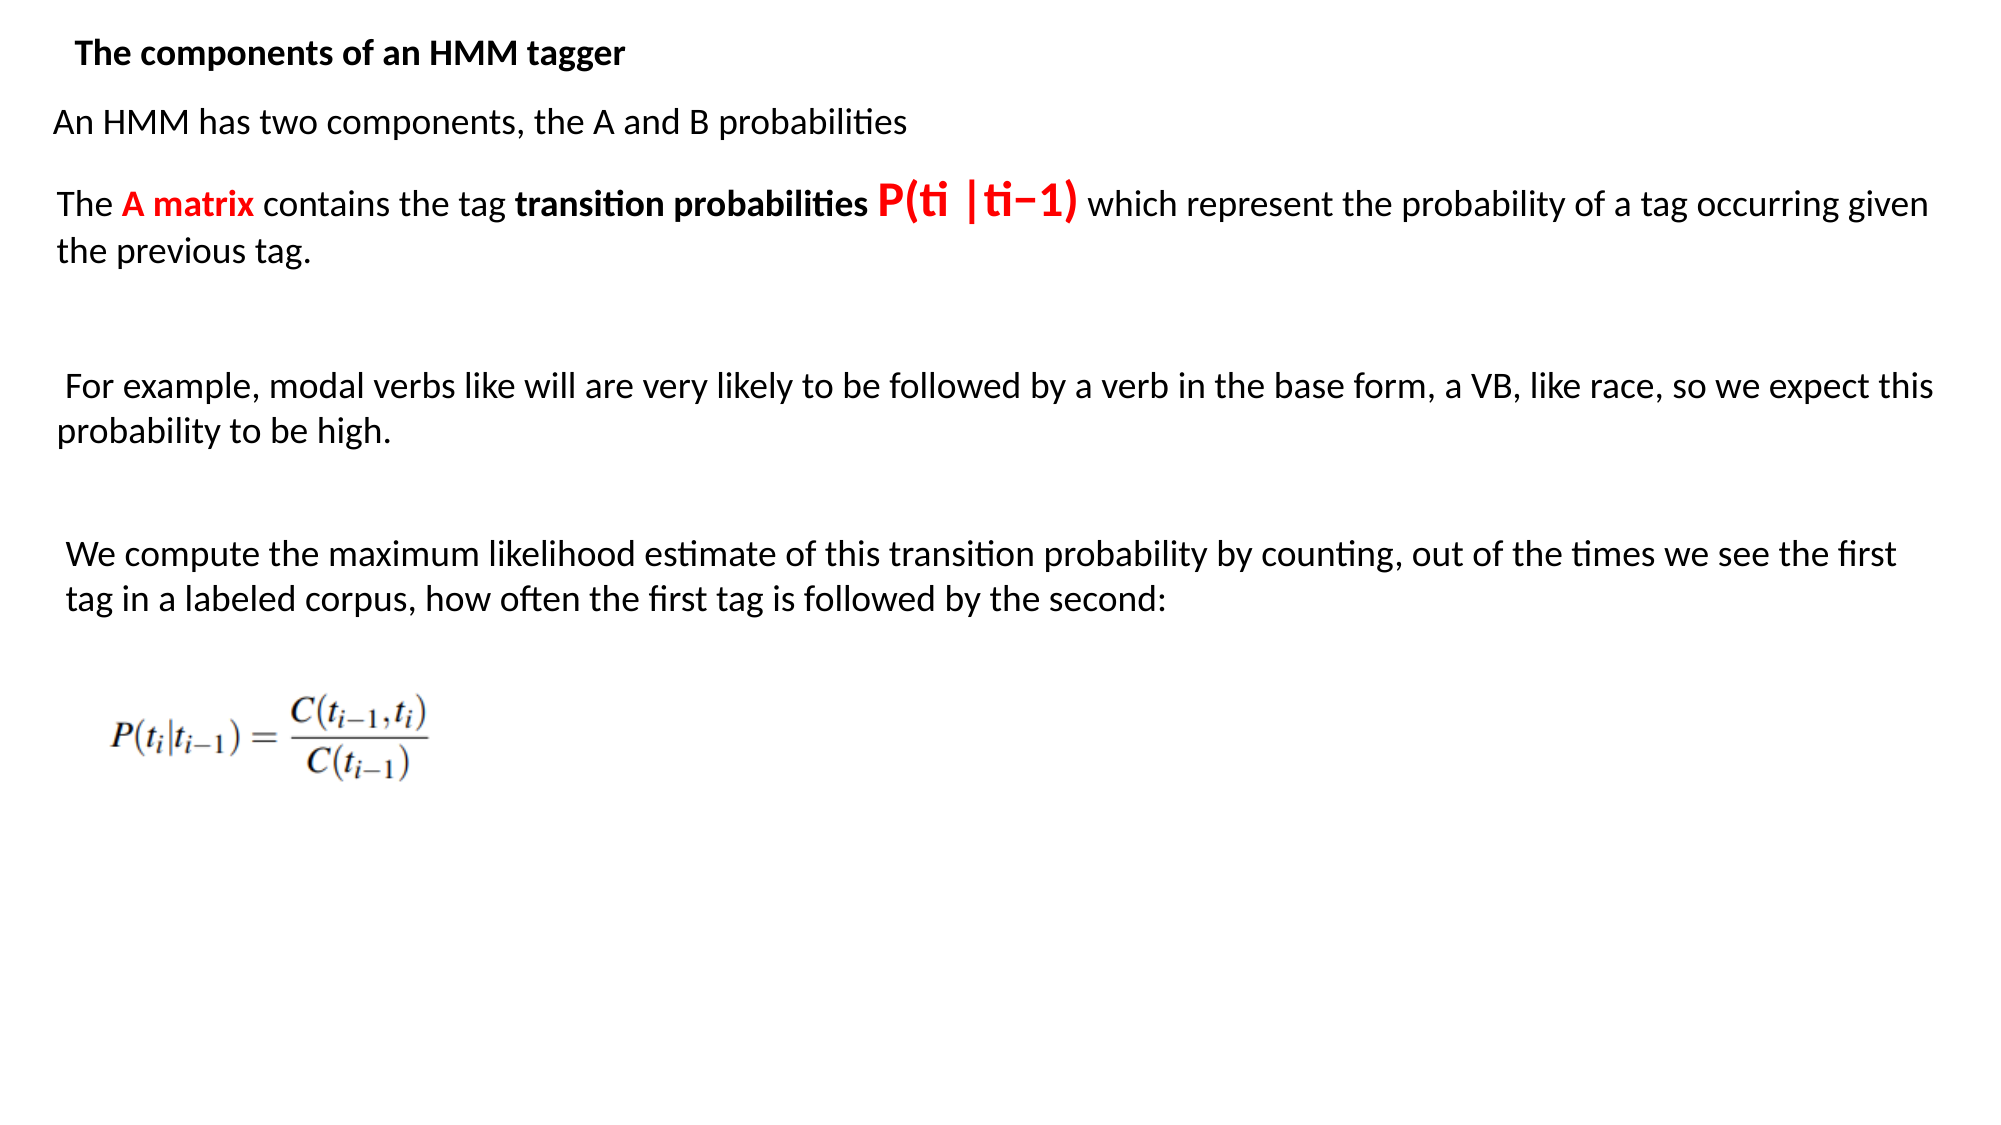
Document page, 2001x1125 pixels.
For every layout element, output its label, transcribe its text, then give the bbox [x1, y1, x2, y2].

picture [85, 665, 500, 799]
text_box An HMM has two components, the A and B probabilities [29, 89, 1533, 150]
text_box We compute the maximum likelihood estimate of this transition probability by counting, out of the times we see the first tag in a labeled corpus, how often the first tag is followed by the second: [50, 521, 1930, 627]
text_box The components of an HMM tagger [59, 20, 912, 81]
text_box The A matrix contains the tag transition probabilities P(ti |ti−1) which represent the probability of a tag occurring given the previous tag. For example, modal verbs like will are very likely to be followed by a verb in the base form, a VB, like race, so we expect this probability to be high. [41, 158, 1969, 459]
